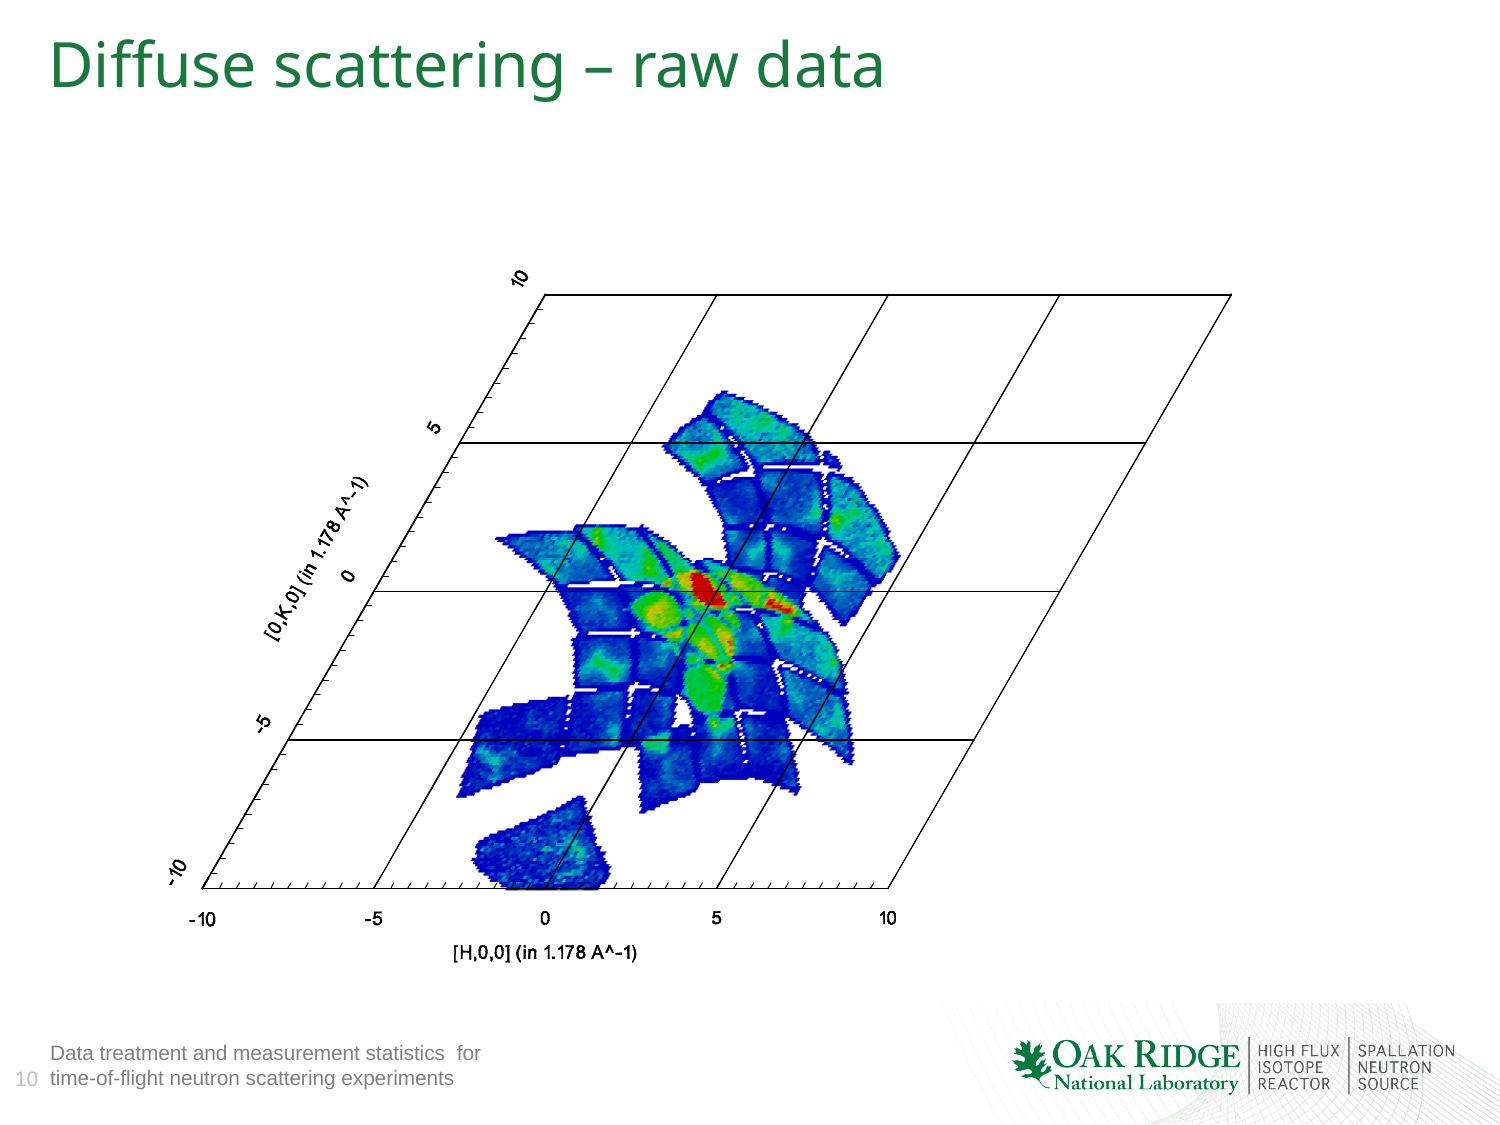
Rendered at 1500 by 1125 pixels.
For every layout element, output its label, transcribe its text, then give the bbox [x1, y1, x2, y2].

title Diffuse scattering – raw data [33, 29, 1450, 109]
picture [0, 0, 1500, 1125]
